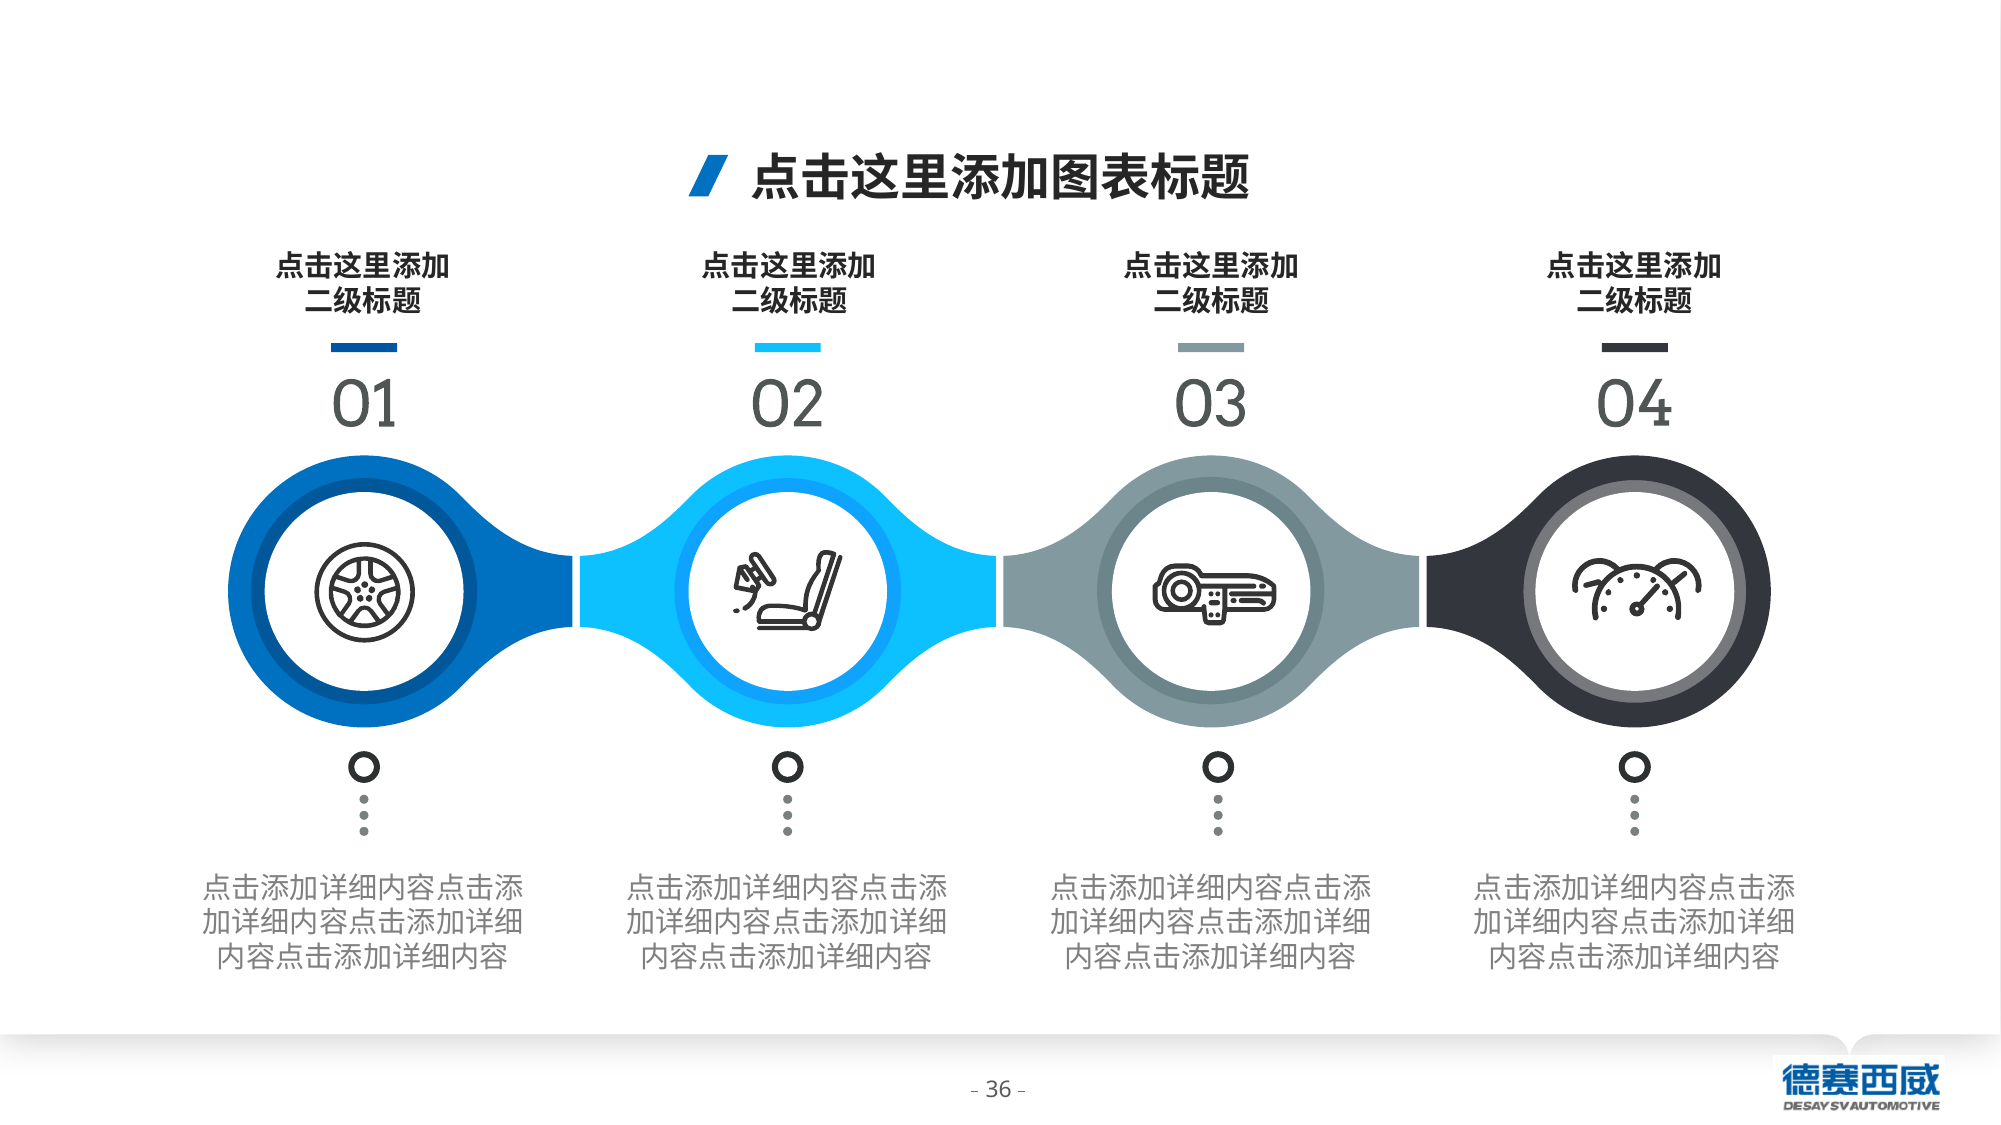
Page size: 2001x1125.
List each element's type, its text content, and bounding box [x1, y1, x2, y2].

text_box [752, 378, 822, 428]
text_box [1213, 826, 1223, 836]
text_box [1426, 455, 1771, 728]
text_box [1630, 794, 1640, 804]
text_box [686, 153, 730, 198]
picture [1773, 1055, 1945, 1121]
text_box 点击这里添加 二级标题 [198, 239, 528, 325]
text_box [579, 455, 996, 728]
text_box 点击这里添加 二级标题 [1470, 239, 1800, 325]
text_box [1521, 478, 1748, 705]
text_box [359, 826, 369, 836]
text_box 点击添加详细内容点击添加详细内容点击添加详细内容点击添加详细内容 [177, 861, 549, 982]
text_box [264, 492, 464, 691]
text_box [1177, 342, 1245, 353]
text_box [674, 478, 902, 705]
text_box [688, 492, 888, 691]
text_box [1618, 751, 1651, 783]
text_box [250, 478, 478, 705]
text_box [1630, 826, 1640, 836]
text_box 点击这里添加 二级标题 [1035, 239, 1388, 325]
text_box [314, 541, 415, 643]
text_box [1097, 476, 1325, 705]
text_box [1003, 455, 1420, 728]
text_box [1630, 810, 1640, 820]
text_box [1202, 751, 1235, 783]
text_box 点击添加详细内容点击添加详细内容点击添加详细内容点击添加详细内容 [1025, 861, 1397, 982]
text_box [1213, 810, 1223, 820]
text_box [1152, 563, 1277, 626]
text_box 点击添加详细内容点击添加详细内容点击添加详细内容点击添加详细内容 [1449, 861, 1821, 982]
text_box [1572, 557, 1702, 621]
text_box [771, 751, 804, 783]
text_box 点击这里添加 二级标题 [642, 239, 936, 325]
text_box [733, 549, 843, 632]
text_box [1598, 378, 1672, 428]
text_box [348, 751, 380, 783]
text_box 点击添加详细内容点击添加详细内容点击添加详细内容点击添加详细内容 [601, 861, 973, 982]
text_box [783, 810, 793, 820]
text_box [330, 342, 398, 353]
text_box [1213, 794, 1223, 804]
text_box [1111, 492, 1311, 691]
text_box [333, 378, 395, 428]
text_box [783, 794, 793, 804]
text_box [1176, 378, 1245, 428]
text_box [359, 810, 369, 820]
text_box [228, 455, 573, 728]
text_box [1601, 342, 1669, 353]
text_box [783, 826, 793, 836]
text_box [1535, 492, 1735, 691]
text_box 点击这里添加图表标题 [478, 137, 1522, 213]
text_box [754, 342, 822, 353]
text_box [359, 794, 369, 804]
